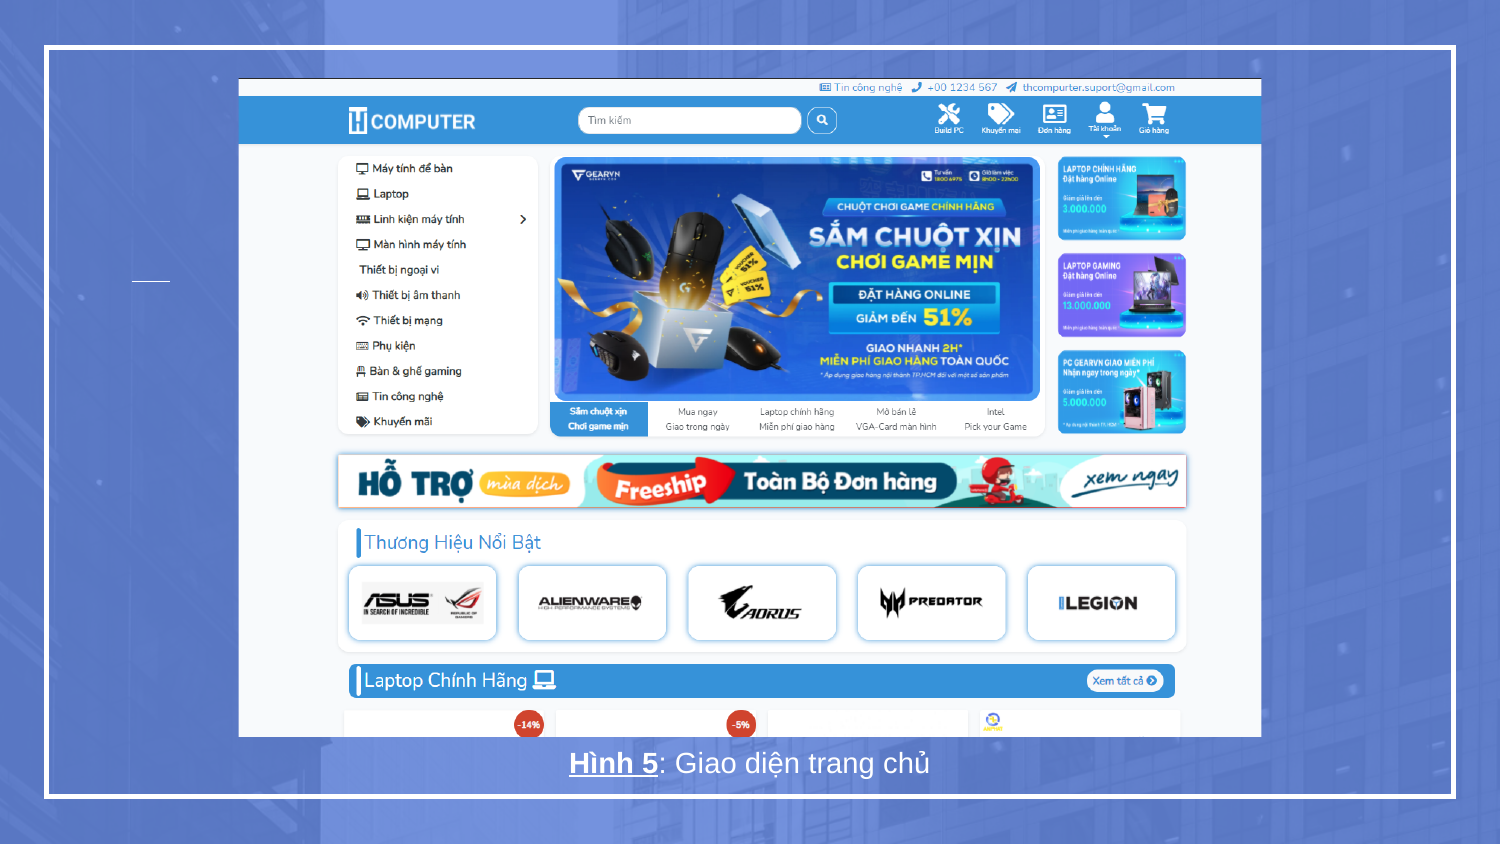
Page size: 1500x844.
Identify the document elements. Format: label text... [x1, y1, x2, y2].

picture [238, 78, 1262, 738]
text_box Hình 5: Giao diện trang chủ [374, 745, 1125, 787]
